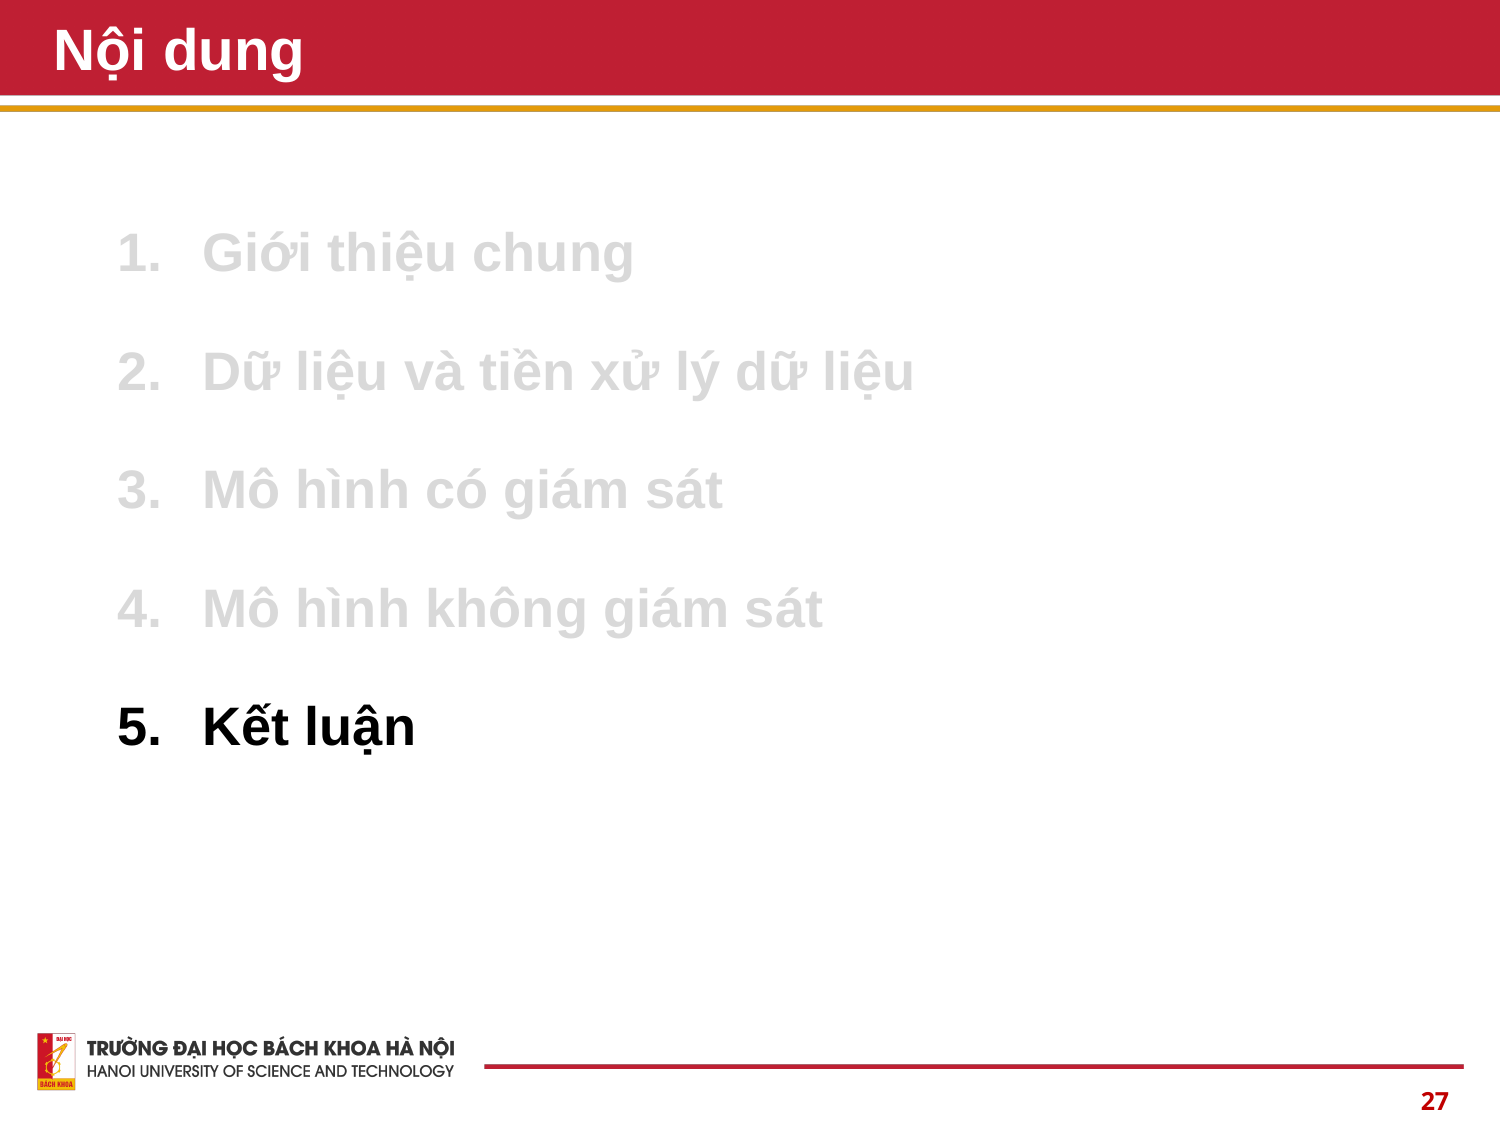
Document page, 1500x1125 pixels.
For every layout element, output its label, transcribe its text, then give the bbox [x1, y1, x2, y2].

title Nội dung [38, 12, 1462, 87]
text_box Giới thiệu chung Dữ liệu và tiền xử lý dữ liệu Mô hình có giám sát Mô hình không giám sát Kết luận [103, 177, 1397, 892]
picture [0, 0, 1500, 1125]
slide_number 27 [1126, 1078, 1464, 1125]
